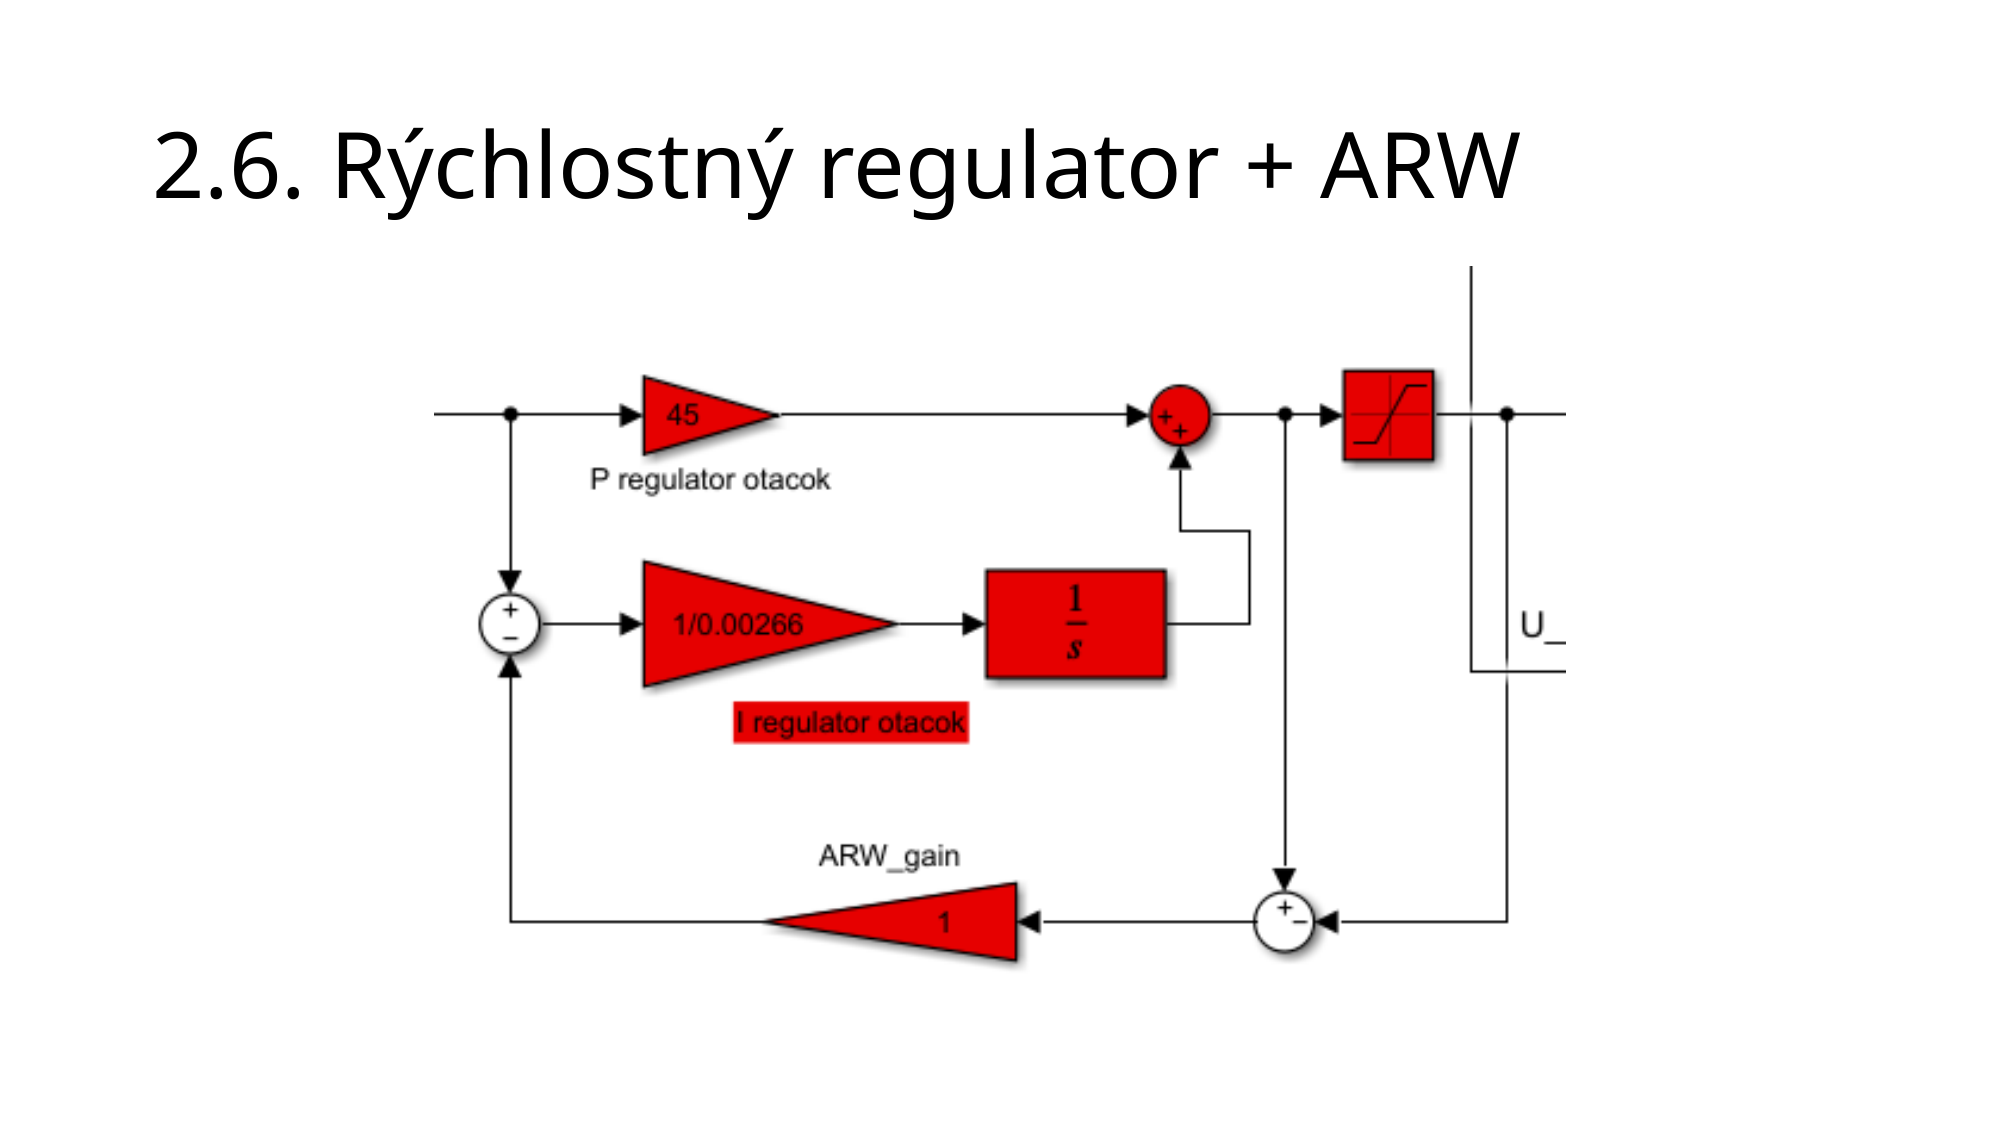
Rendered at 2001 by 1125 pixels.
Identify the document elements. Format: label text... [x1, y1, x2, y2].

picture [434, 266, 1566, 1000]
title 2.6. Rýchlostný regulator + ARW [137, 59, 1863, 278]
